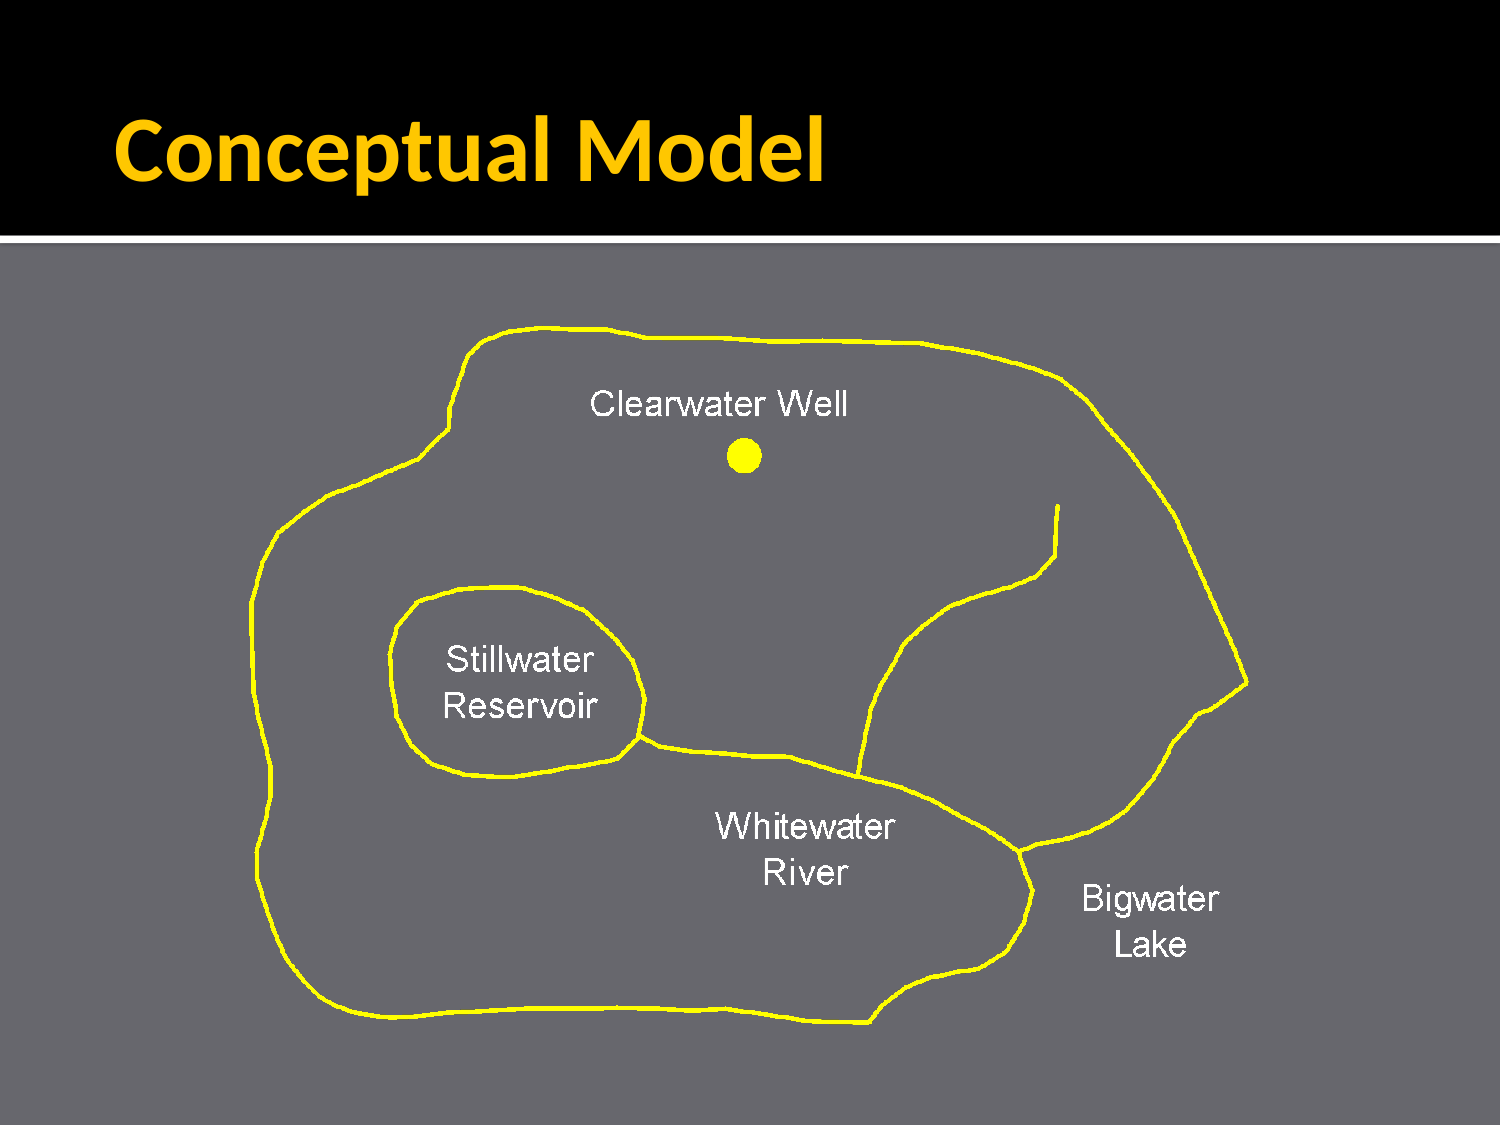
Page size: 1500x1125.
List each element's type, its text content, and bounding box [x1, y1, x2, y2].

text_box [249, 325, 1249, 1026]
title Conceptual Model [99, 50, 1375, 238]
